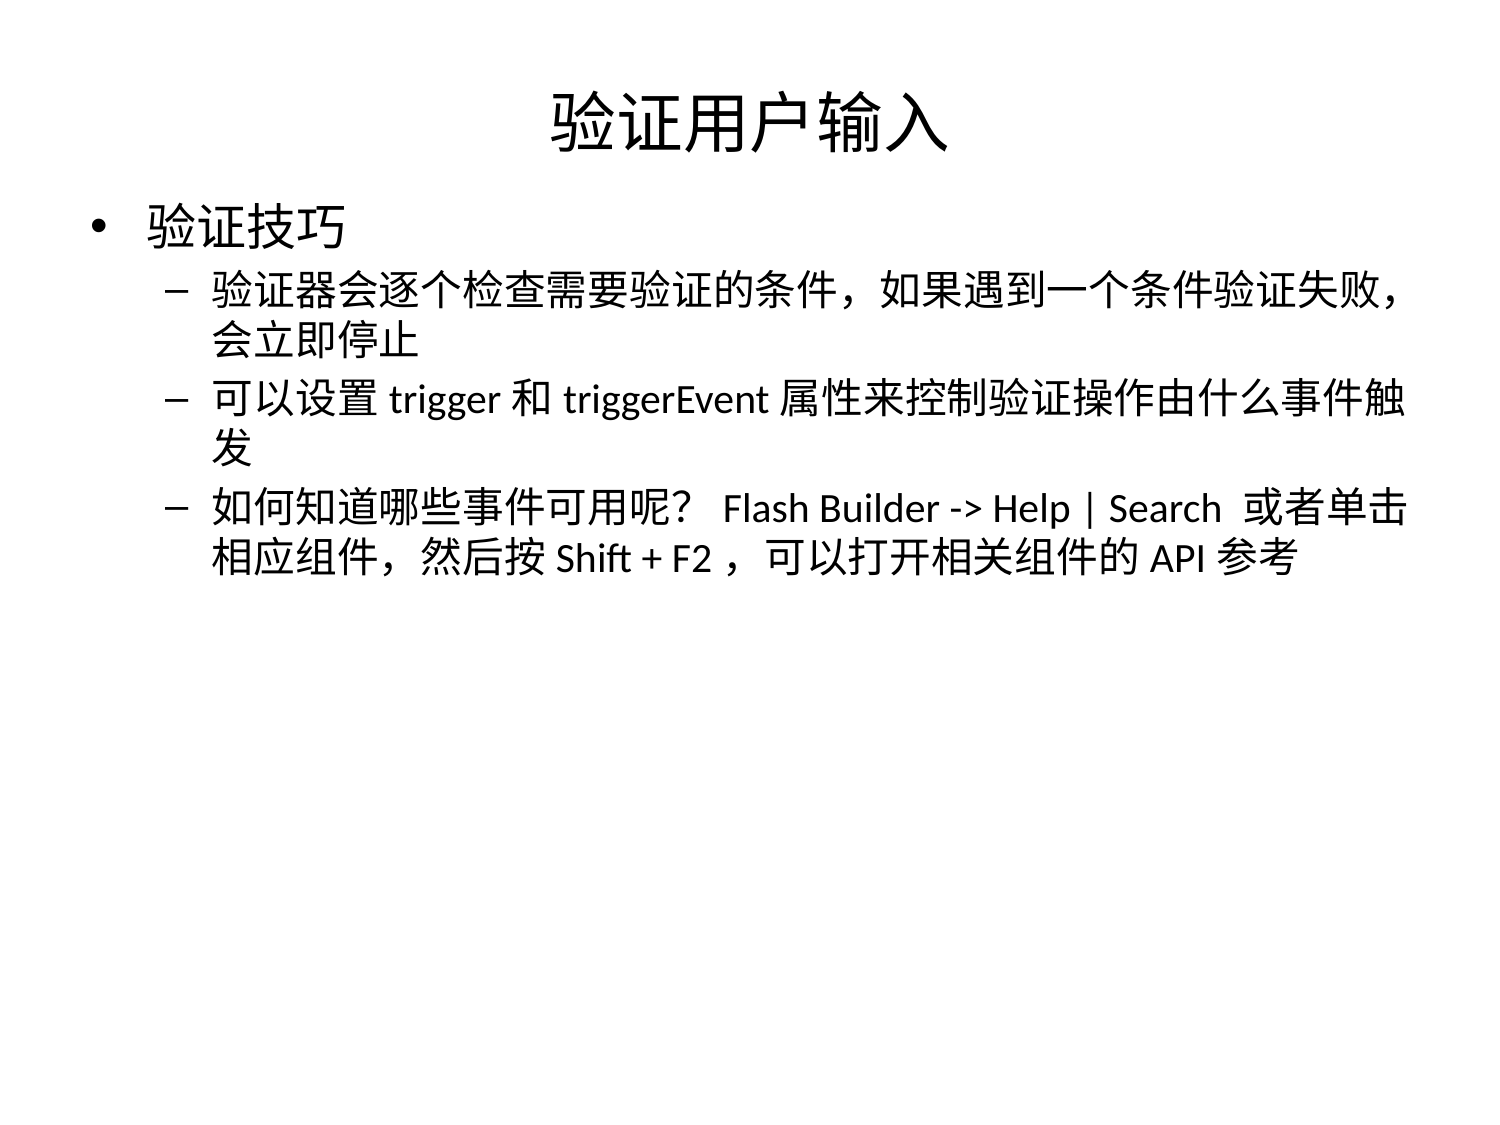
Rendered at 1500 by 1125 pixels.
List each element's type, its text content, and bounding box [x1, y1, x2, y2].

title 验证用户输入 [75, 50, 1425, 187]
list 验证技巧 验证器会逐个检查需要验证的条件，如果遇到一个条件验证失败，会立即停止 可以设置trigger和triggerEvent属性来控制验证操作由什么事件触发 如何知道哪些事件可用呢？Flash Builder -> Help | Search 或者单击相应组件，然后按Shift + F2，可以打开相关组件的API参考 [75, 187, 1425, 1100]
